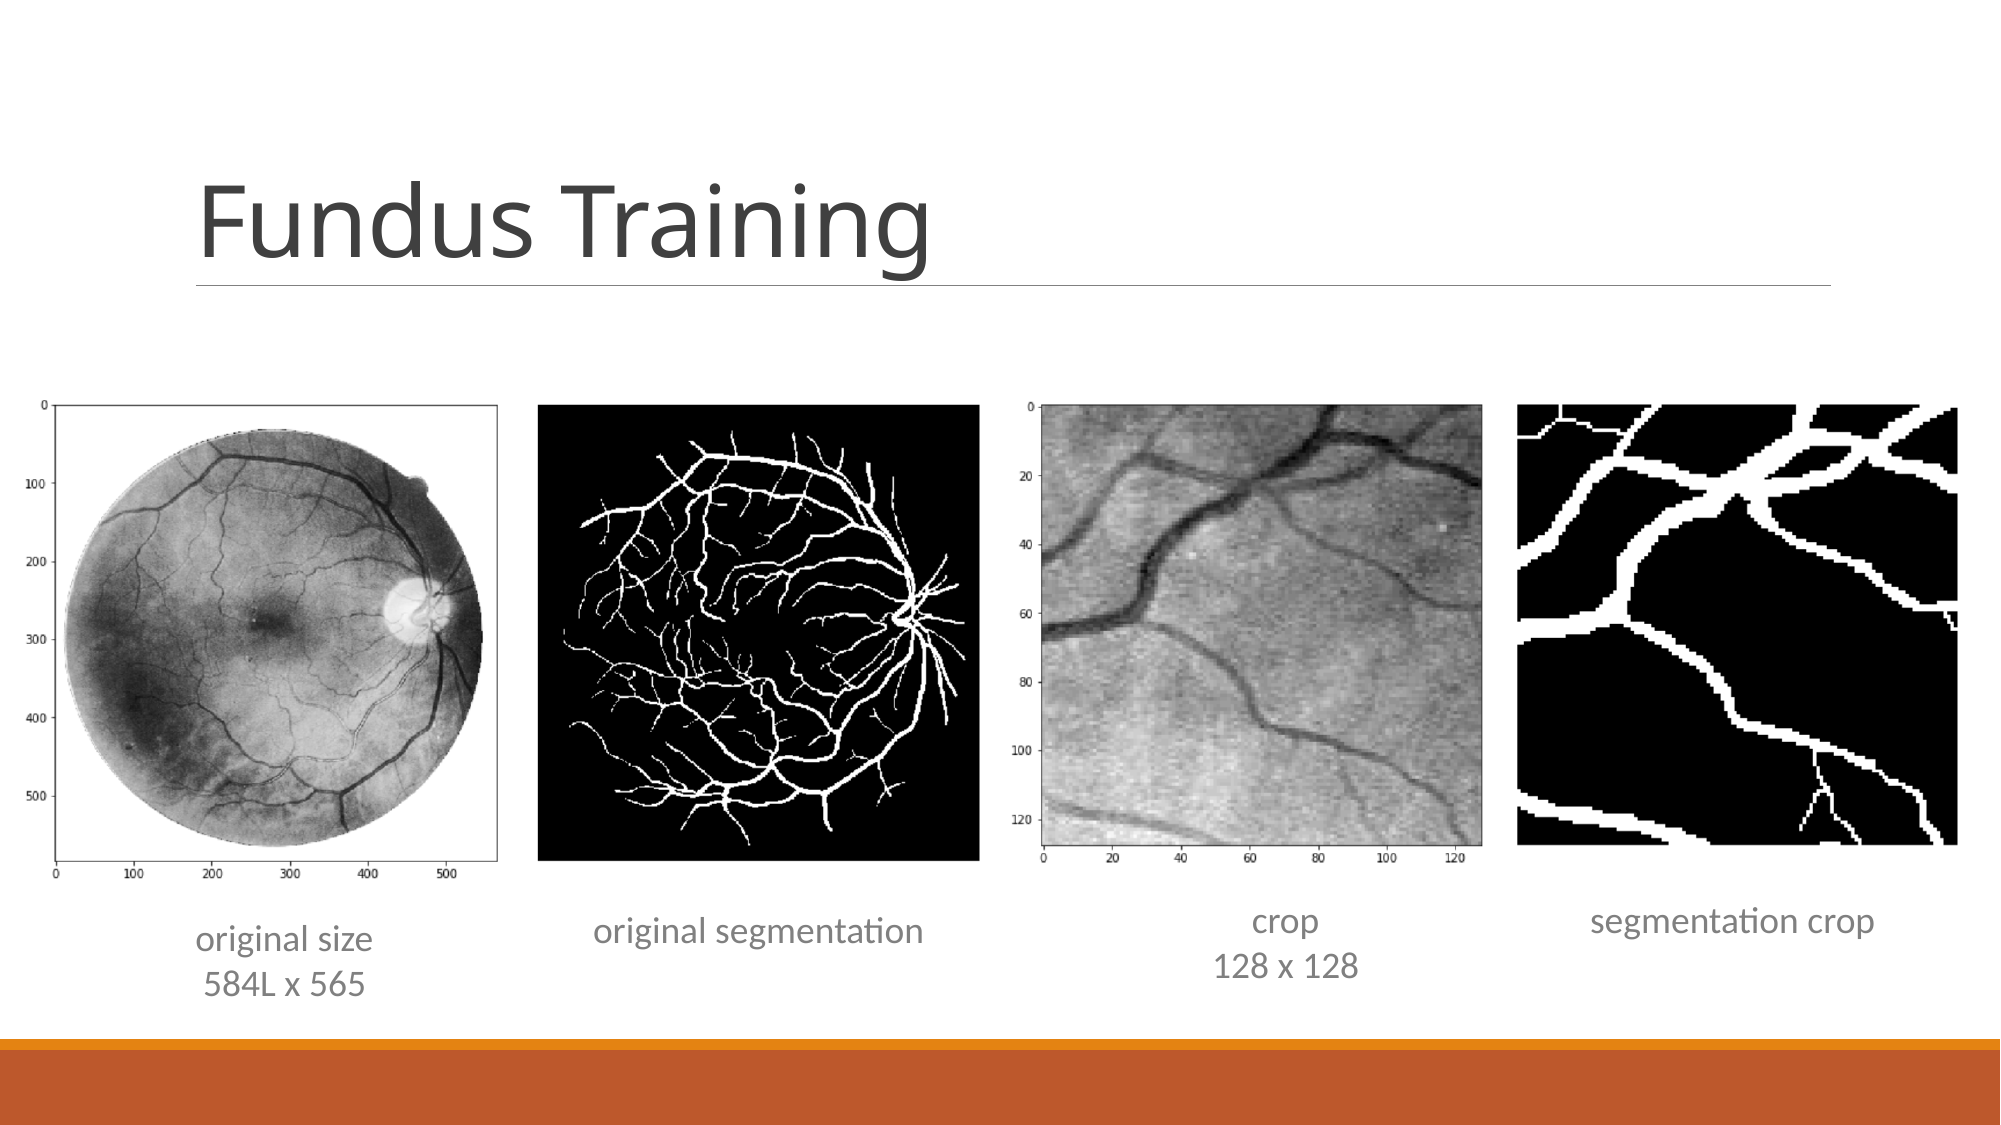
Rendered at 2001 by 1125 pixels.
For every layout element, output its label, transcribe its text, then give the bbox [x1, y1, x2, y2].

text_box segmentation crop [1575, 888, 1891, 949]
picture [524, 394, 994, 890]
text_box original size 584L x 565 [138, 906, 431, 1011]
title Fundus Training [180, 47, 1830, 285]
picture [1501, 394, 1965, 871]
picture [13, 394, 511, 890]
text_box original segmentation [578, 900, 940, 959]
text_box crop 128 x 128 [1139, 888, 1433, 994]
picture [1004, 394, 1491, 871]
